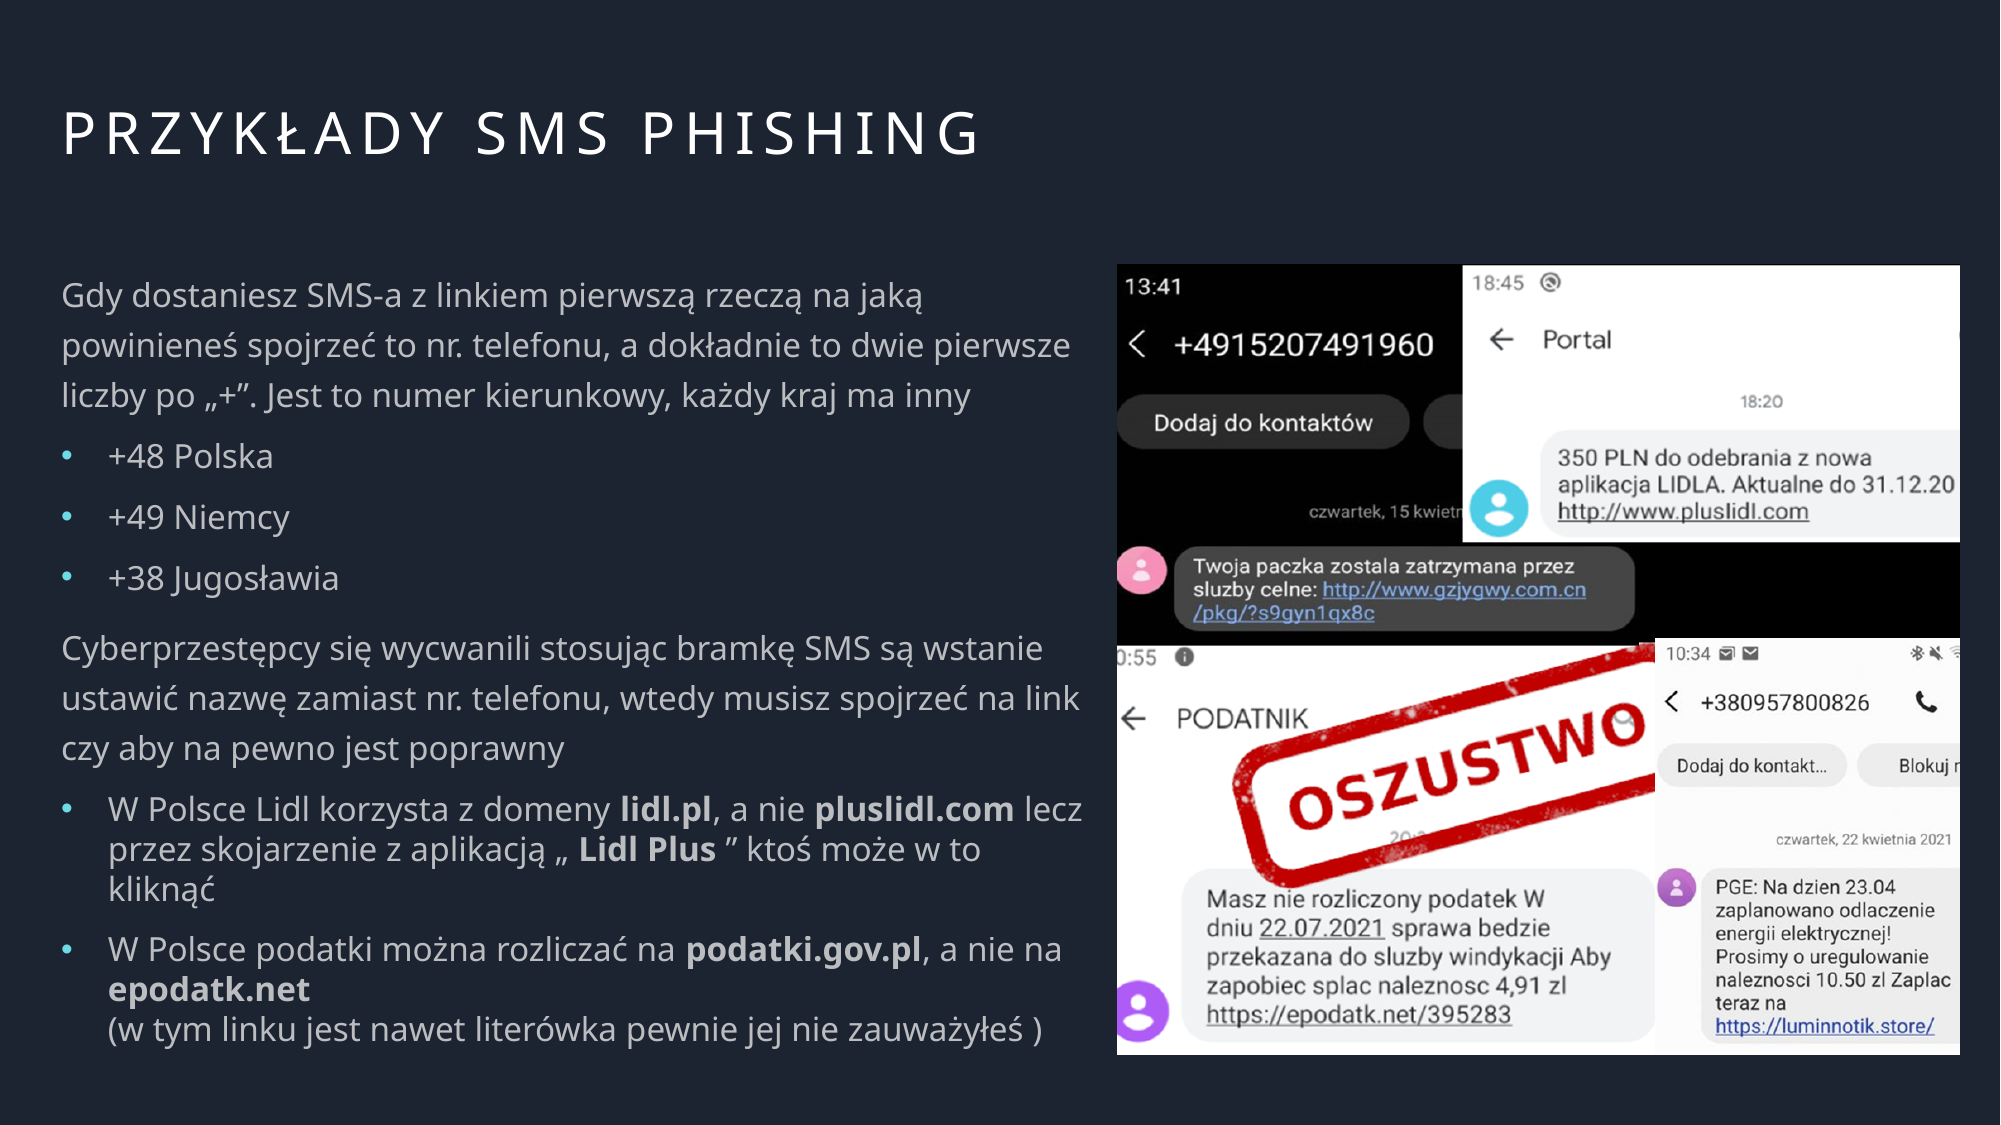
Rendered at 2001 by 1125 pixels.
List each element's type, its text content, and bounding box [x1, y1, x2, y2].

list Gdy dostaniesz SMS-a z linkiem pierwszą rzeczą na jaką powinieneś spojrzeć to nr. telefonu, a dokładnie to dwie pierwsze liczby po „+”. Jest to numer kierunkowy, każdy kraj ma inny +48 Polska +49 Niemcy +38 Jugosławia Cyberprzestępcy się wycwanili stosując bramkę SMS są wstanie ustawić nazwę zamiast nr. telefonu, wtedy musisz spojrzeć na link czy aby na pewno jest poprawny W Polsce Lidl korzysta z domeny lidl.pl, a nie pluslidl.com lecz przez skojarzenie z aplikacją „ Lidl Plus ” ktoś może w to kliknąć W Polsce podatki można rozliczać na podatki.gov.pl, a nie na epodatk.net (w tym linku jest nawet literówka pewnie jej nie zauważyłeś ) [60, 264, 1090, 1055]
title Przykłady SMS phishing [60, 95, 1050, 264]
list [1117, 264, 1960, 1055]
